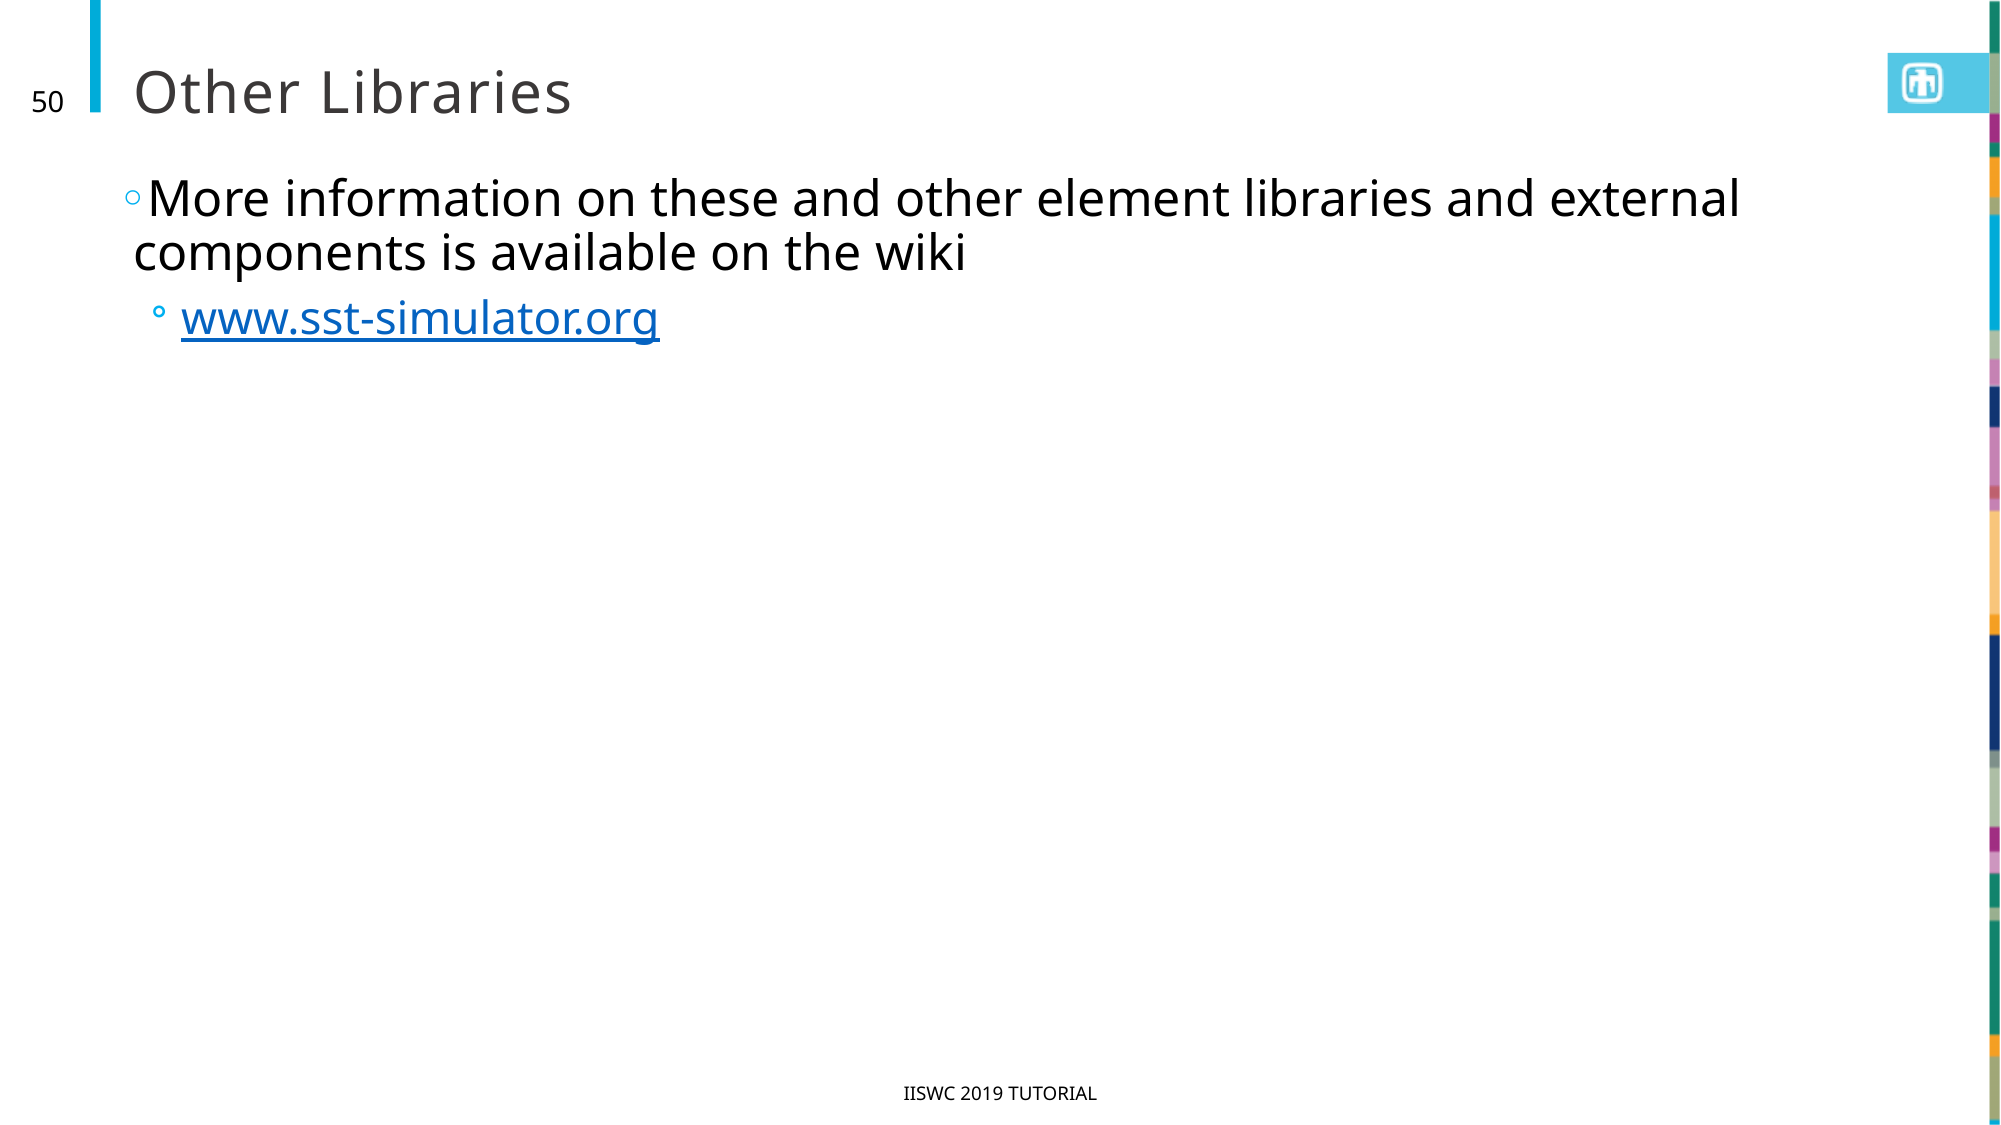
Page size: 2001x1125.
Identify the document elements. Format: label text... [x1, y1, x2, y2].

footer IISWC 2019 Tutorial [604, 1063, 1396, 1124]
picture [1990, 330, 1999, 1120]
slide_number 50 [10, 73, 80, 133]
picture [1901, 62, 1944, 104]
picture [1990, 1, 1999, 215]
list More information on these and other element libraries and external components is available on the wiki www.sst-simulator.org [118, 166, 1927, 1000]
title Other Libraries [118, 39, 1769, 133]
